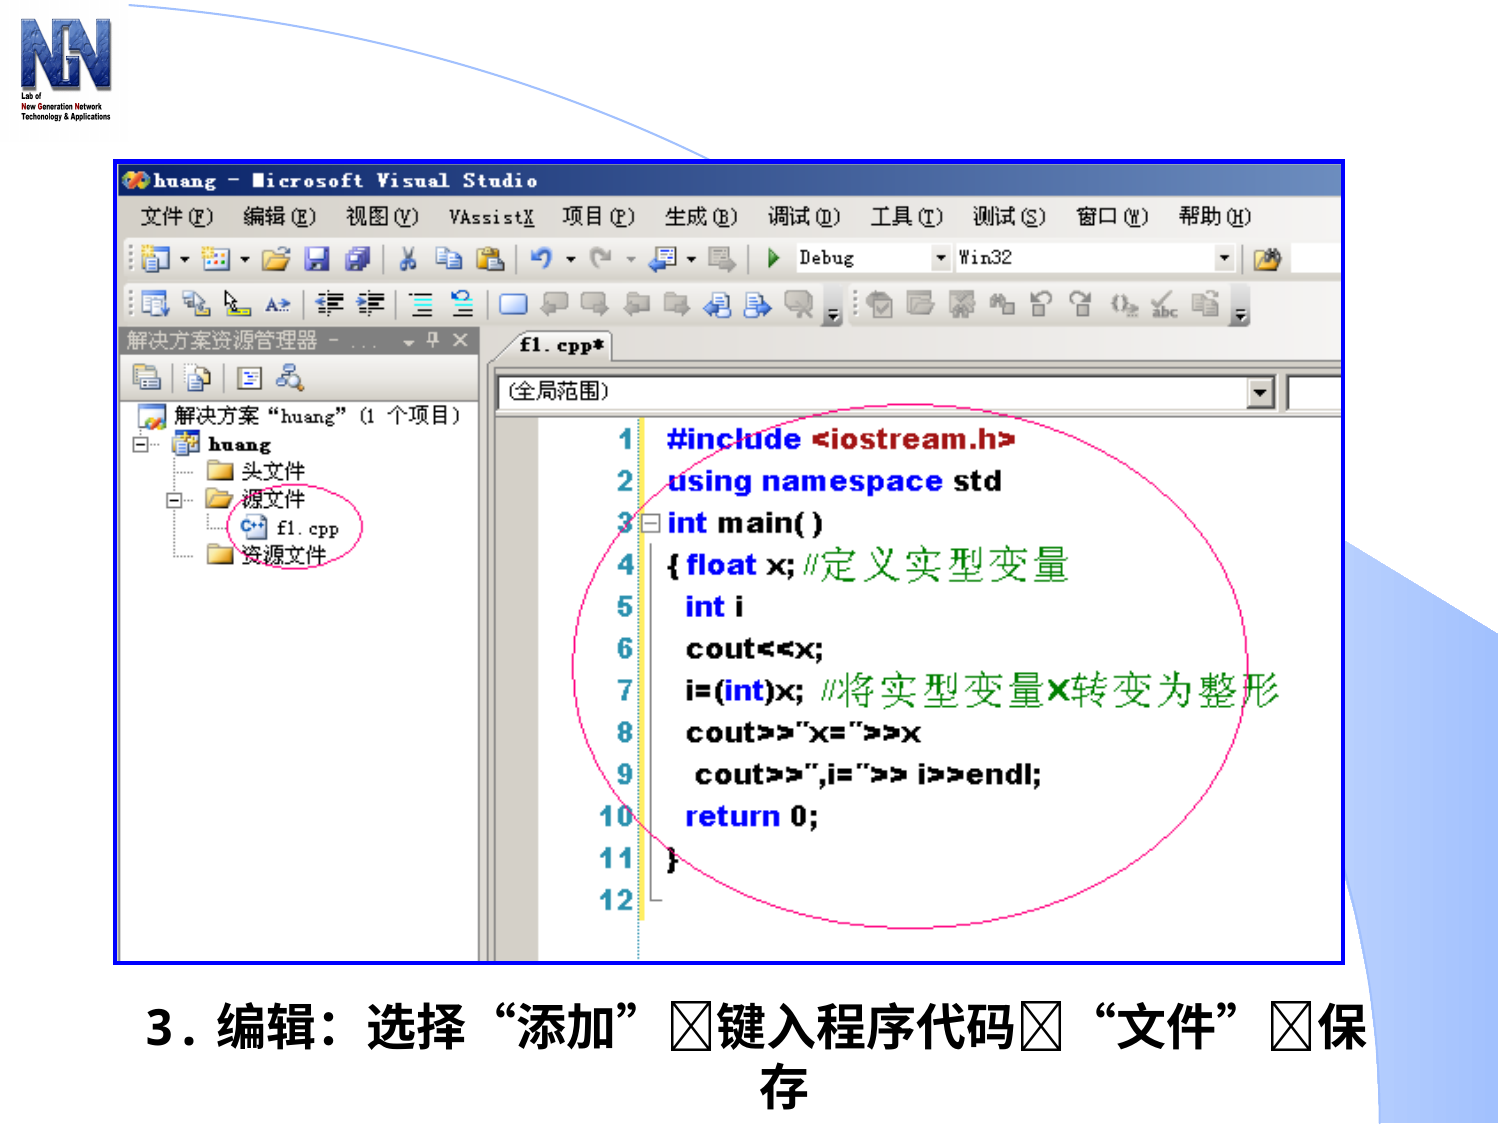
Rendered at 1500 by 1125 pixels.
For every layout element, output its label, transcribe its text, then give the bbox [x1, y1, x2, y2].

picture [117, 163, 1341, 961]
text_box 3.编辑：选择“添加”键入程序代码“文件”保存 [112, 987, 1400, 1123]
